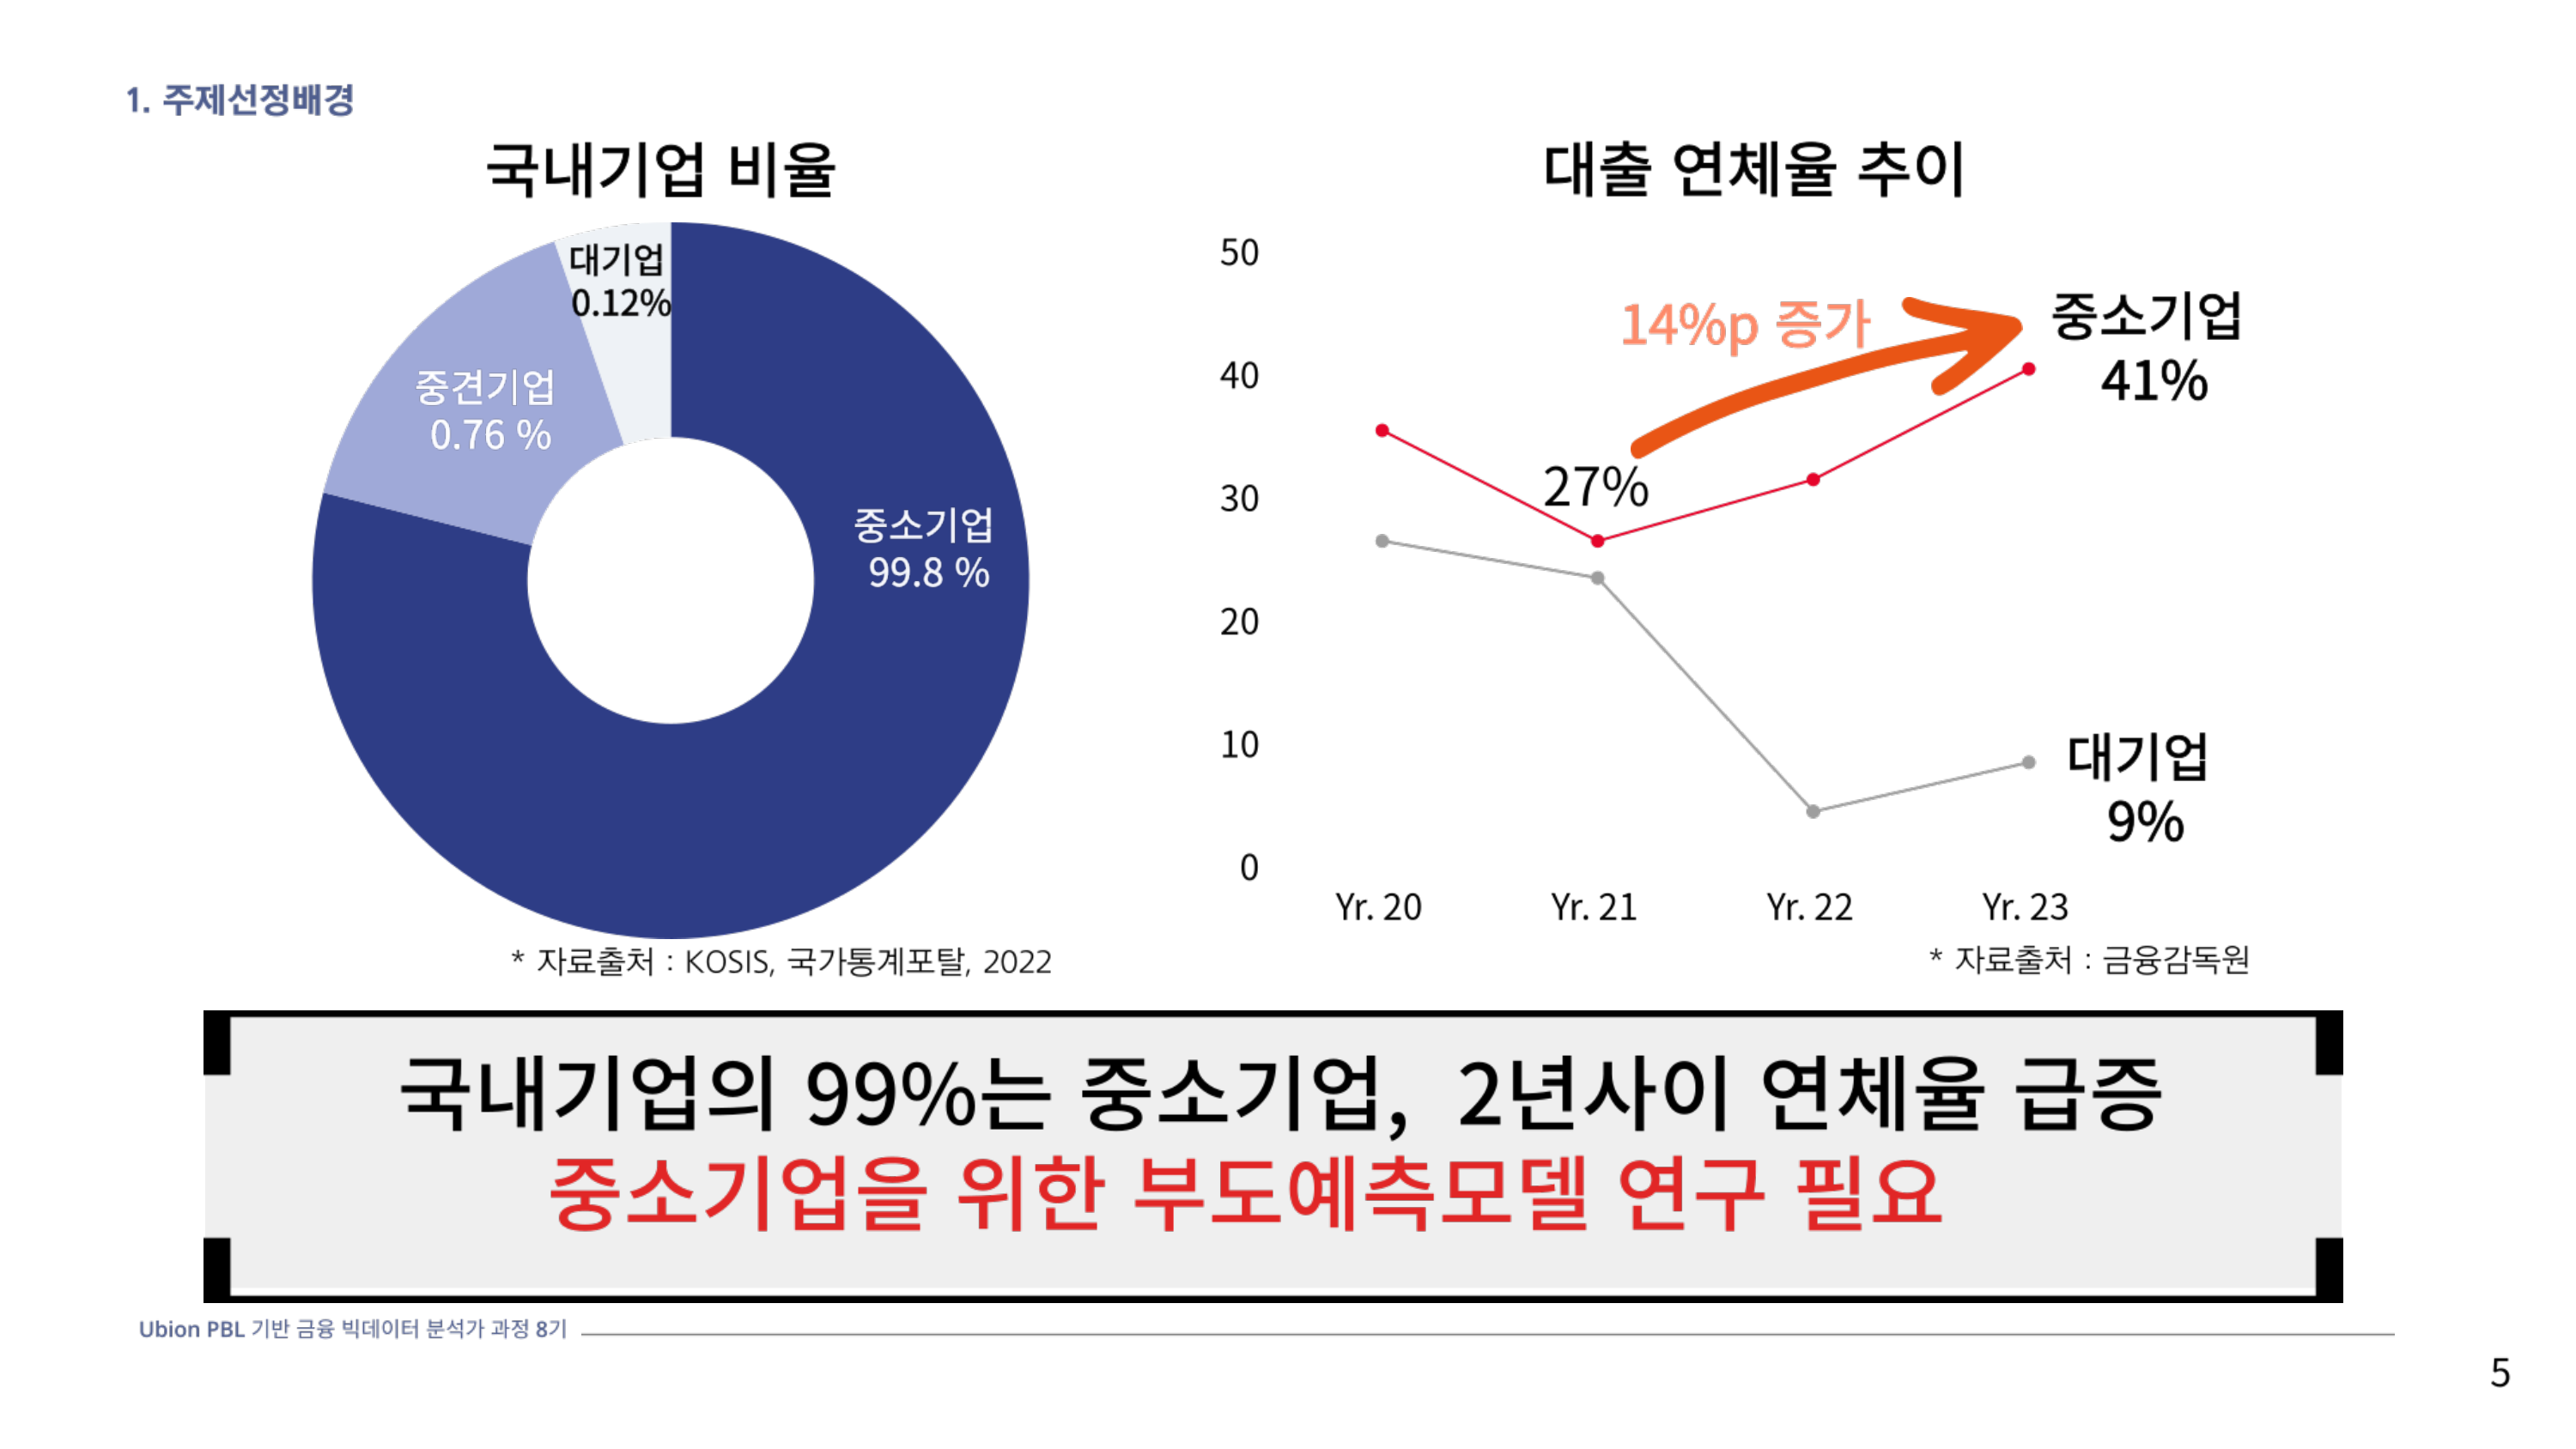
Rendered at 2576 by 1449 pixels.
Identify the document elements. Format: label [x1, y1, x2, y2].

picture [64, 60, 2576, 1434]
text_box [1631, 297, 2023, 460]
